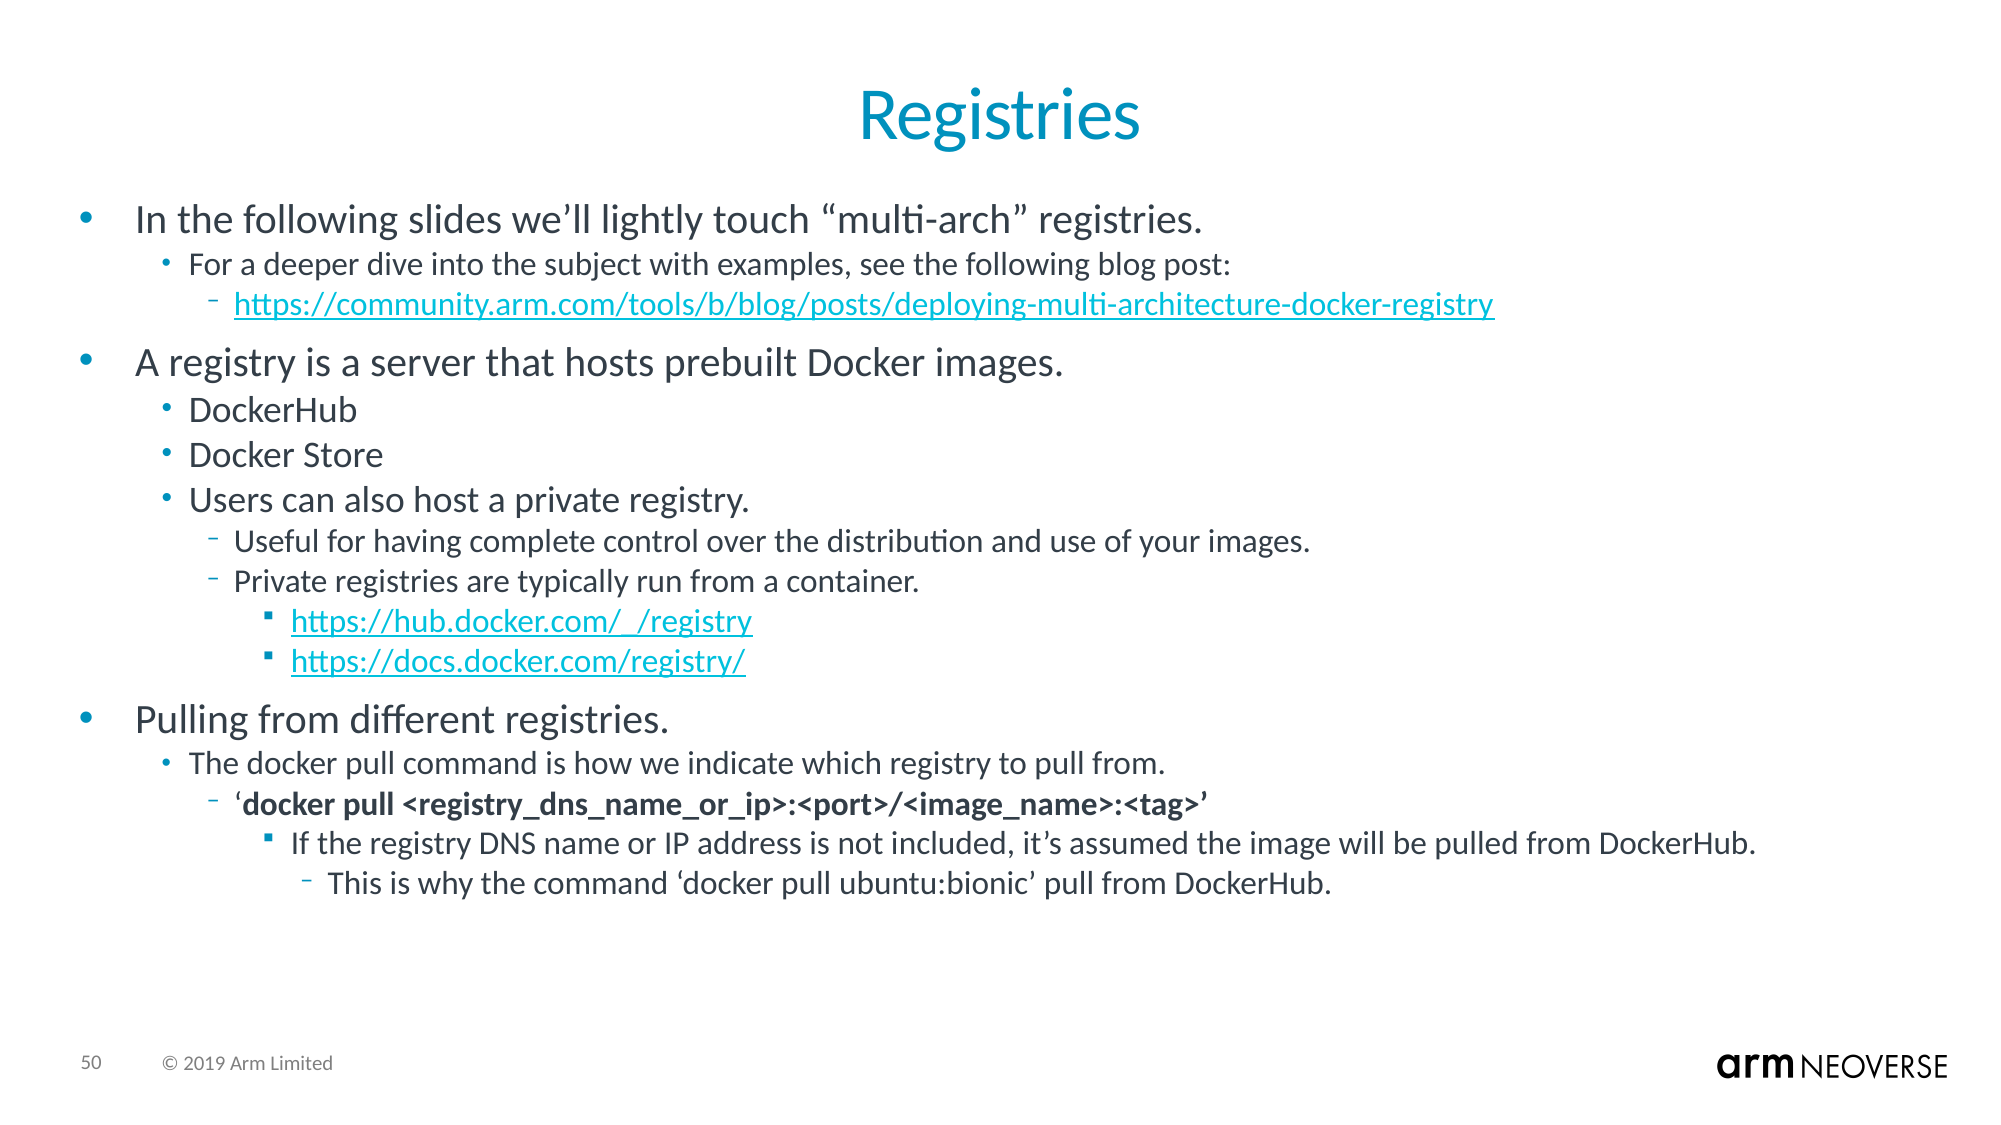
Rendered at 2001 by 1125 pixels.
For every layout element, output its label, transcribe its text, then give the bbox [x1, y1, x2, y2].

picture [1717, 1054, 1947, 1079]
title Registries [78, 78, 1922, 186]
list In the following slides we’ll lightly touch “multi-arch” registries. For a deeper dive into the subject with examples, see the following blog post: https://community.arm.com/tools/b/blog/posts/deploying-multi-architecture-docker-registry A registry is a server that hosts prebuilt Docker images. DockerHub Docker Store Users can also host a private registry. Useful for having complete control over the distribution and use of your images. Private registries are typically run from a container. https://hub.docker.com/_/registry https://docs.docker.com/registry/ Pulling from different registries. The docker pull command is how we indicate which registry to pull from. ‘docker pull <registry_dns_name_or_ip>:<port>/<image_name>:<tag>’ If the registry DNS name or IP address is not included, it’s assumed the image will be pulled from DockerHub. This is why the command ‘docker pull ubuntu:bionic’ pull from DockerHub. [78, 192, 1922, 1003]
